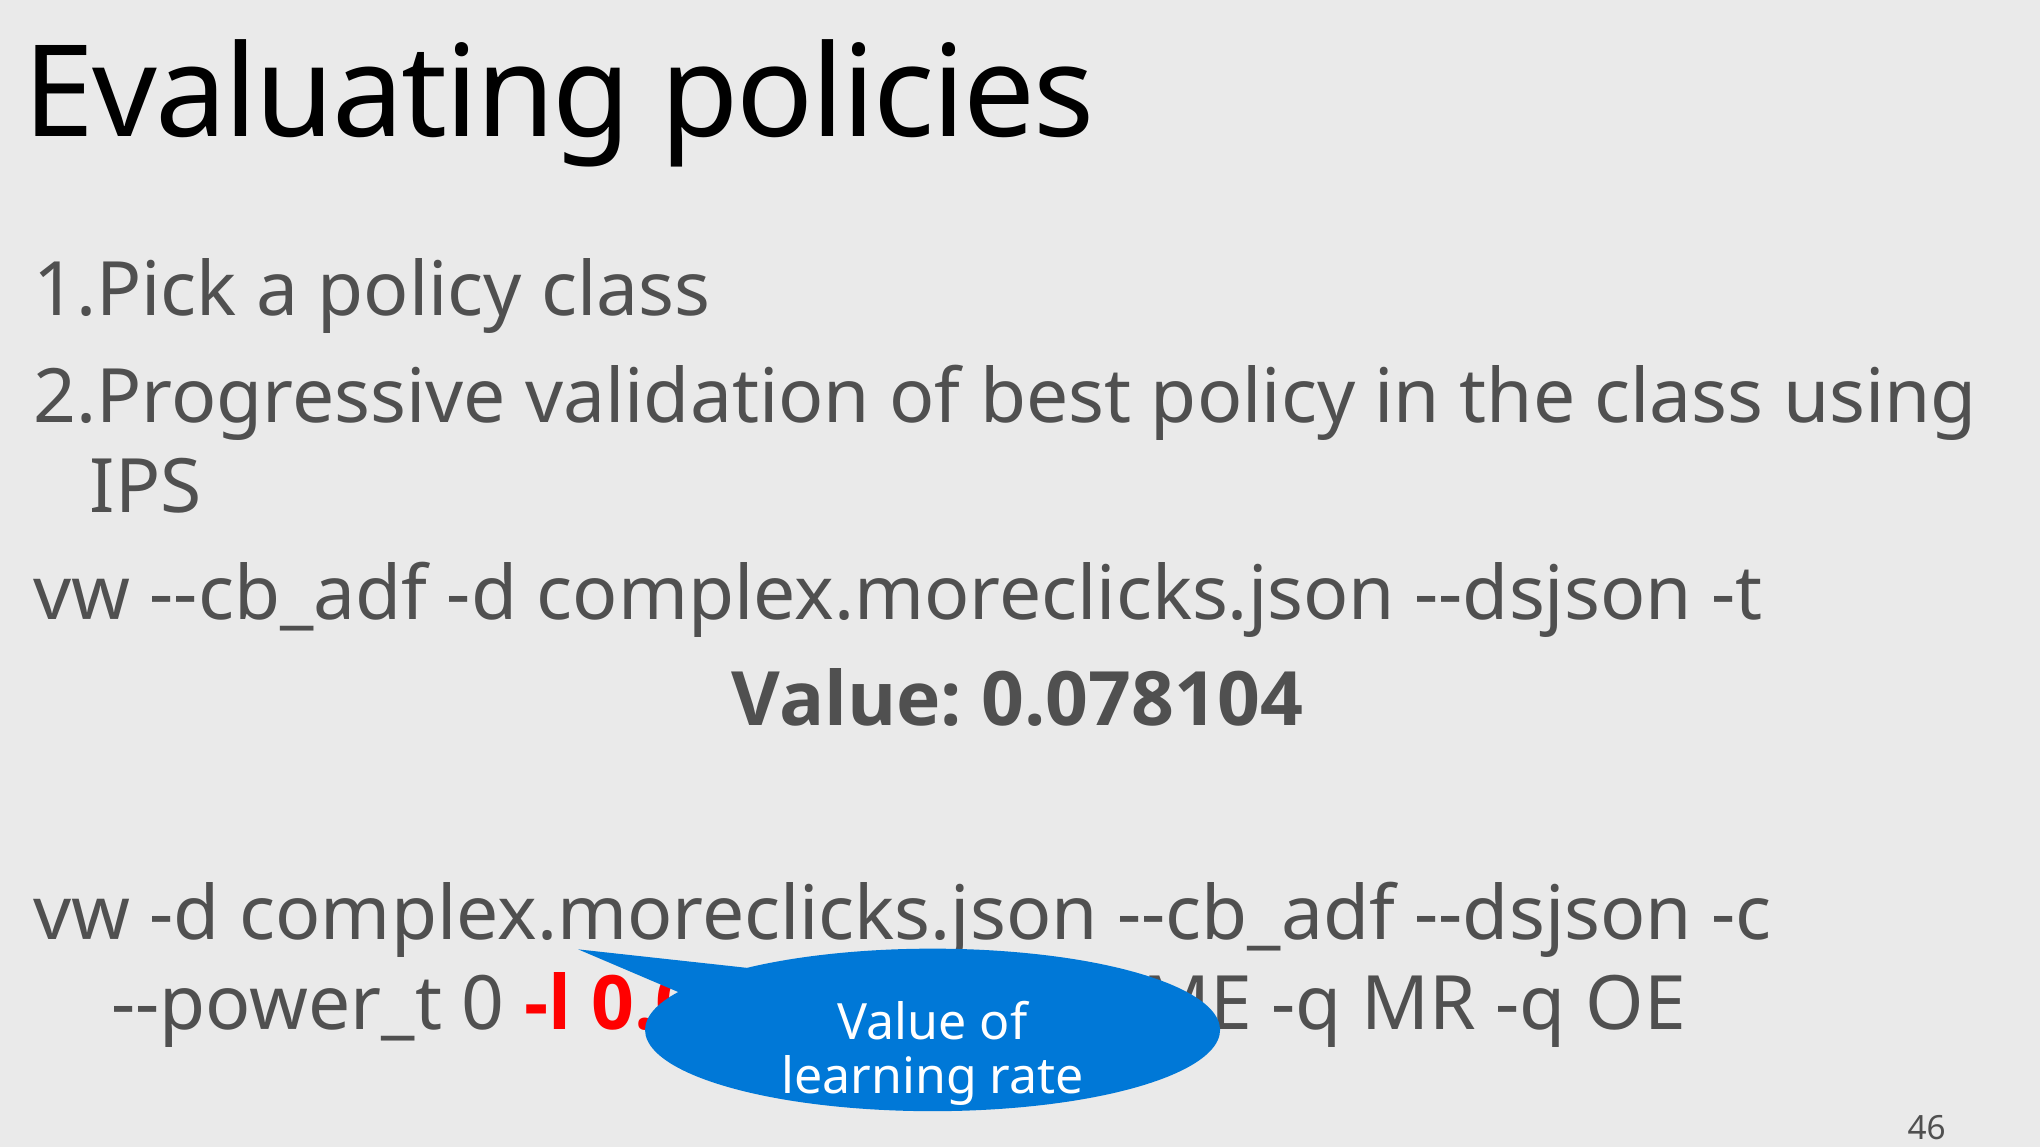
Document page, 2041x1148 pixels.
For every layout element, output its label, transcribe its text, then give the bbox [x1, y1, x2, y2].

text_box Pick a policy class Progressive validation of best policy in the class using IPS vw --cb_adf -d complex.moreclicks.json --dsjson -t Value: 0.078104 vw -d complex.moreclicks.json --cb_adf --dsjson -c --power_t 0 -l 0.0005 -q GT -q ME -q MR -q OE [3, 198, 2033, 1148]
title Evaluating policies [0, 11, 1951, 162]
text_box Value of learning rate [577, 947, 1221, 1112]
